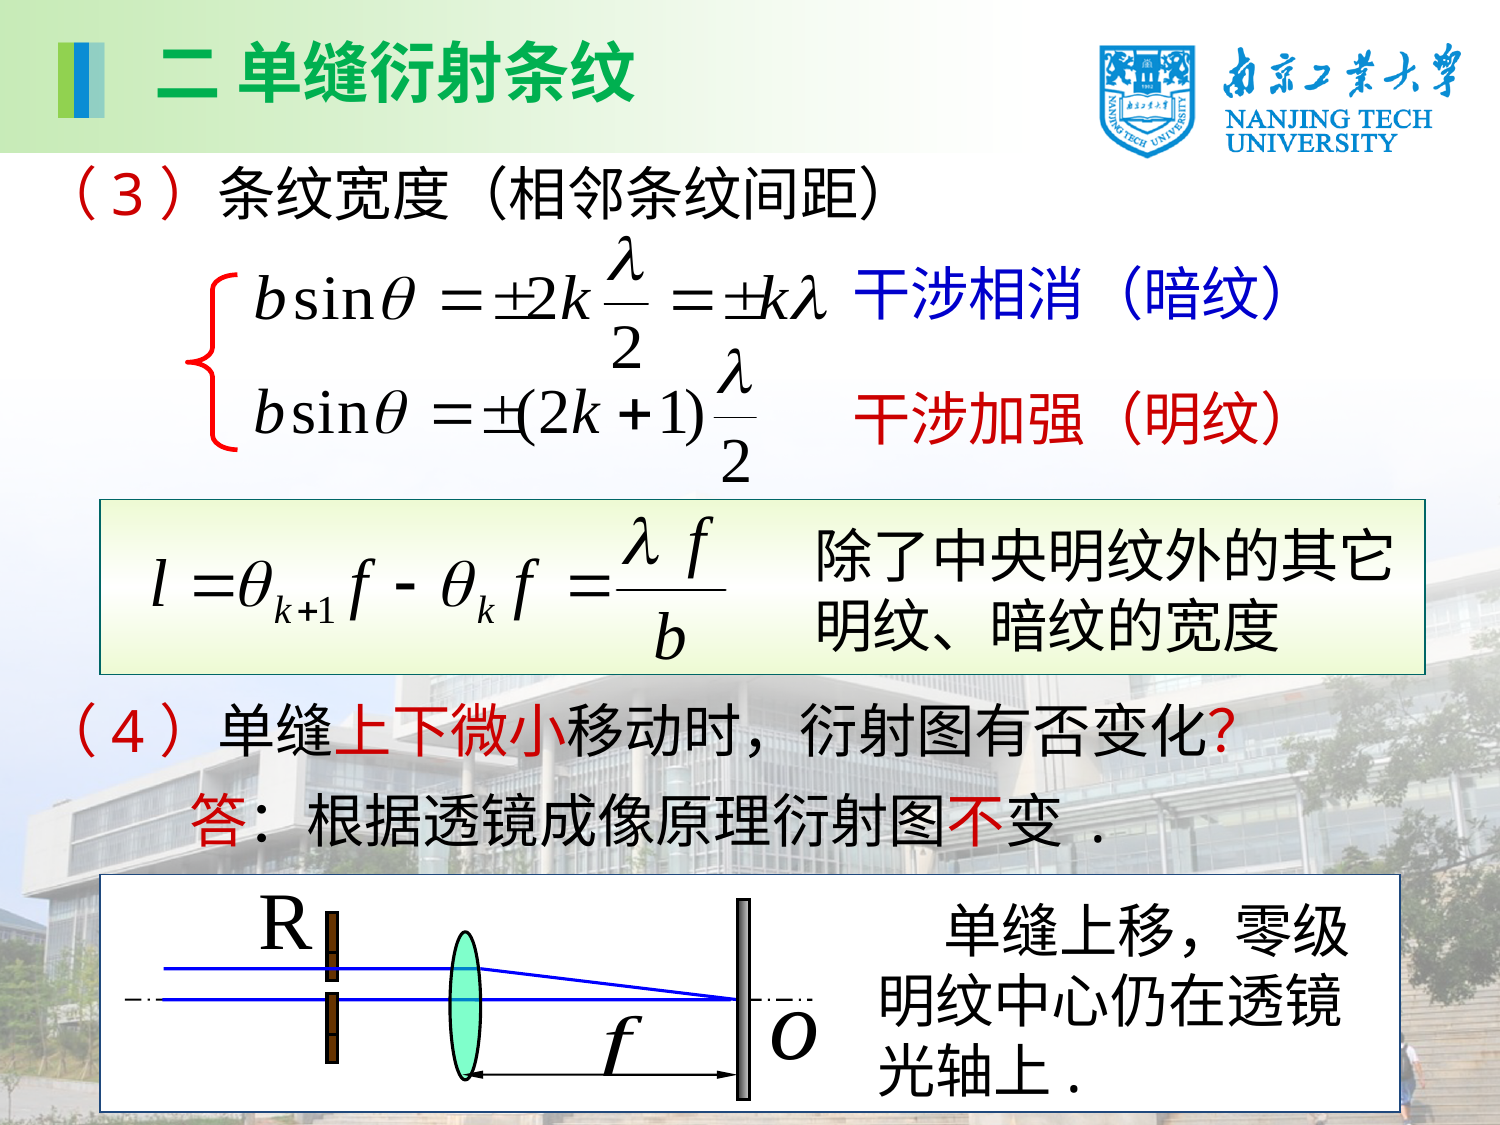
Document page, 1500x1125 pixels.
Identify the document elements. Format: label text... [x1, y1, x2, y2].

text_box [99, 874, 1401, 1113]
text_box 单缝上移，零级明纹中心仍在透镜光轴上. [1404, 887, 1413, 1112]
text_box （3）条纹宽度（相邻条纹间距） [24, 149, 1025, 235]
text_box 答：根据透镜成像原理衍射图不变 . [174, 777, 1313, 862]
text_box （4）单缝上下微小移动时，衍射图有否变化？ [24, 687, 1300, 772]
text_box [99, 499, 1426, 675]
picture [0, 0, 1500, 1125]
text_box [187, 224, 1476, 492]
text_box 二 单缝衍射条纹 [139, 23, 652, 118]
